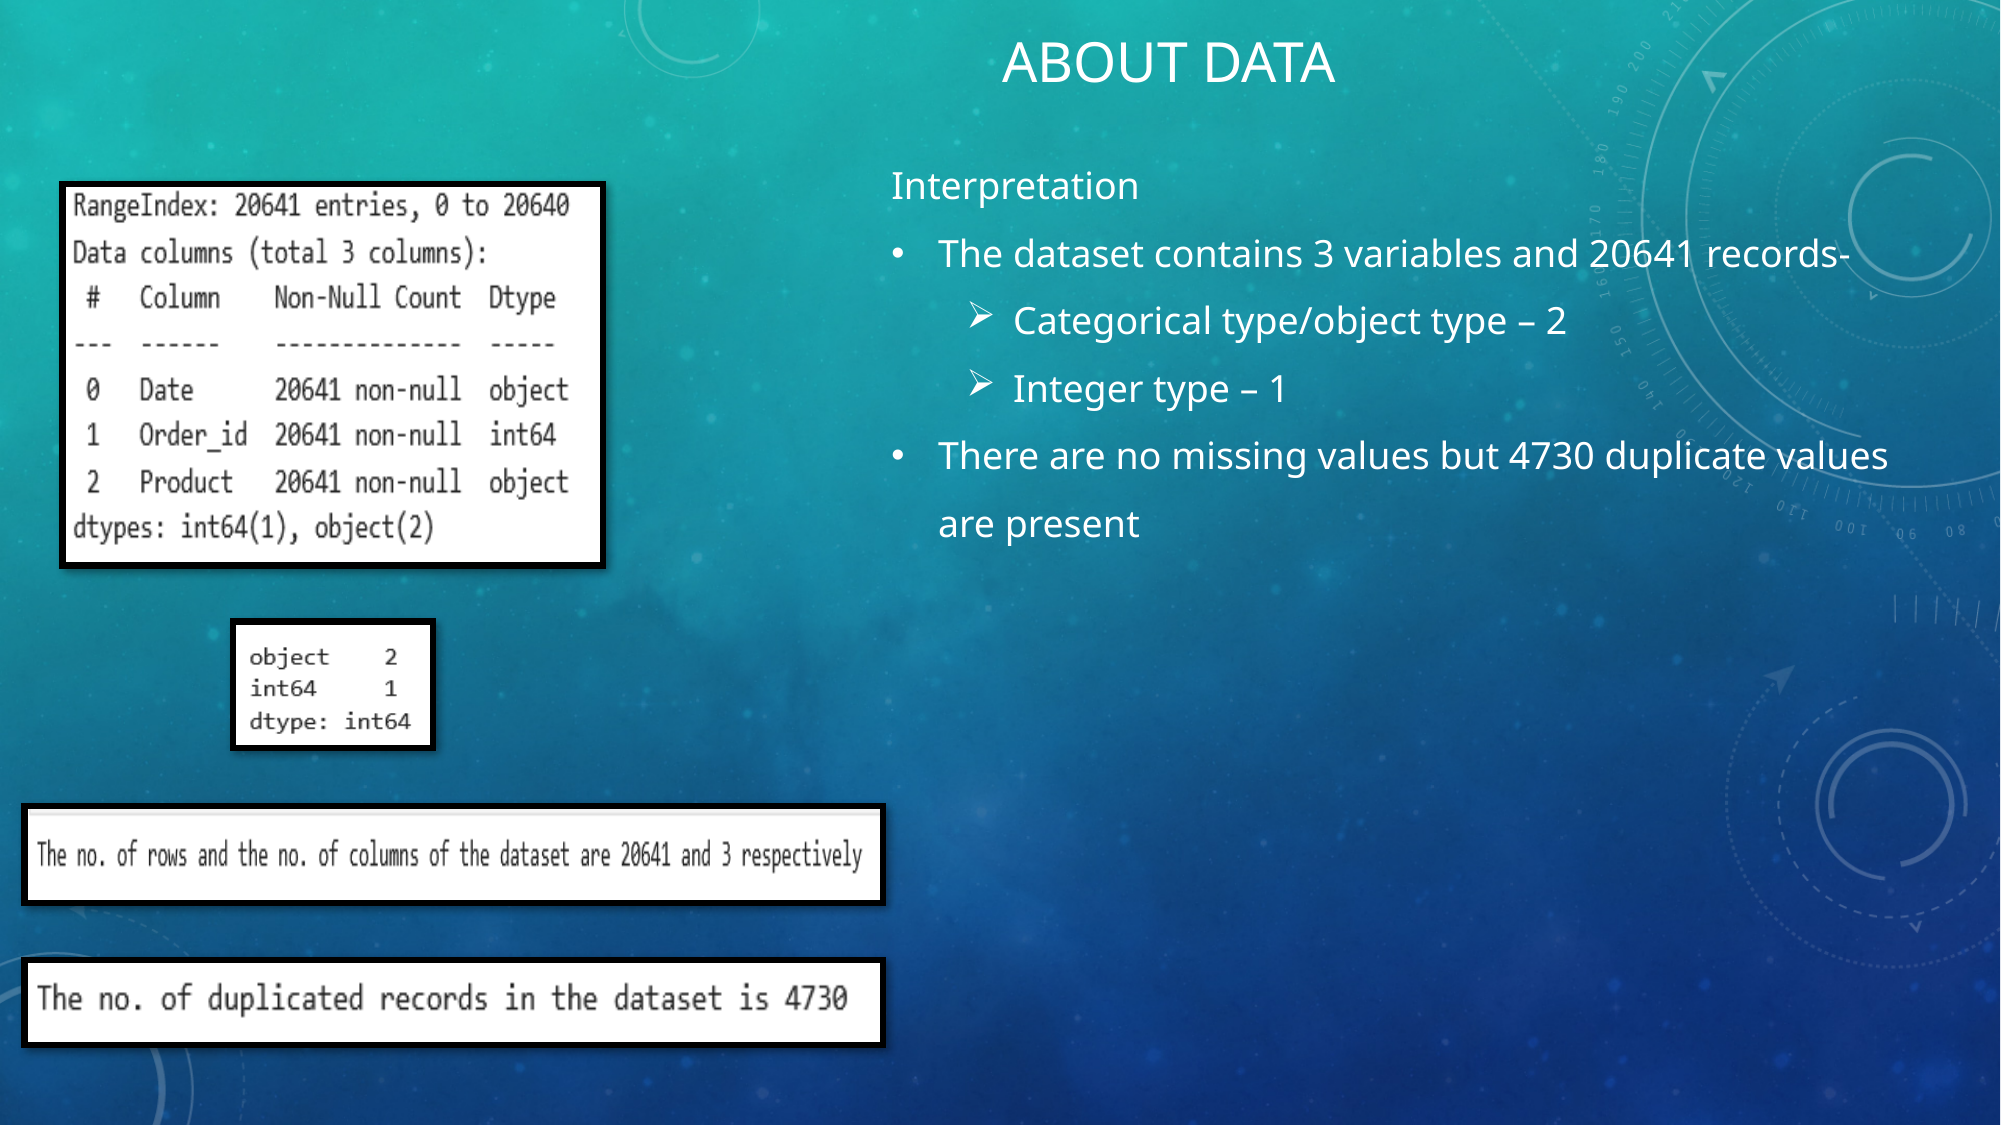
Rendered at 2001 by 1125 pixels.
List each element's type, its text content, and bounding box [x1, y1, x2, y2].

picture [0, 0, 2001, 1125]
title About data [338, 15, 2000, 107]
text_box Interpretation The dataset contains 3 variables and 20641 records- Categorical type/object type – 2 Integer type – 1 There are no missing values but 4730 duplicate values are present [876, 132, 1968, 553]
